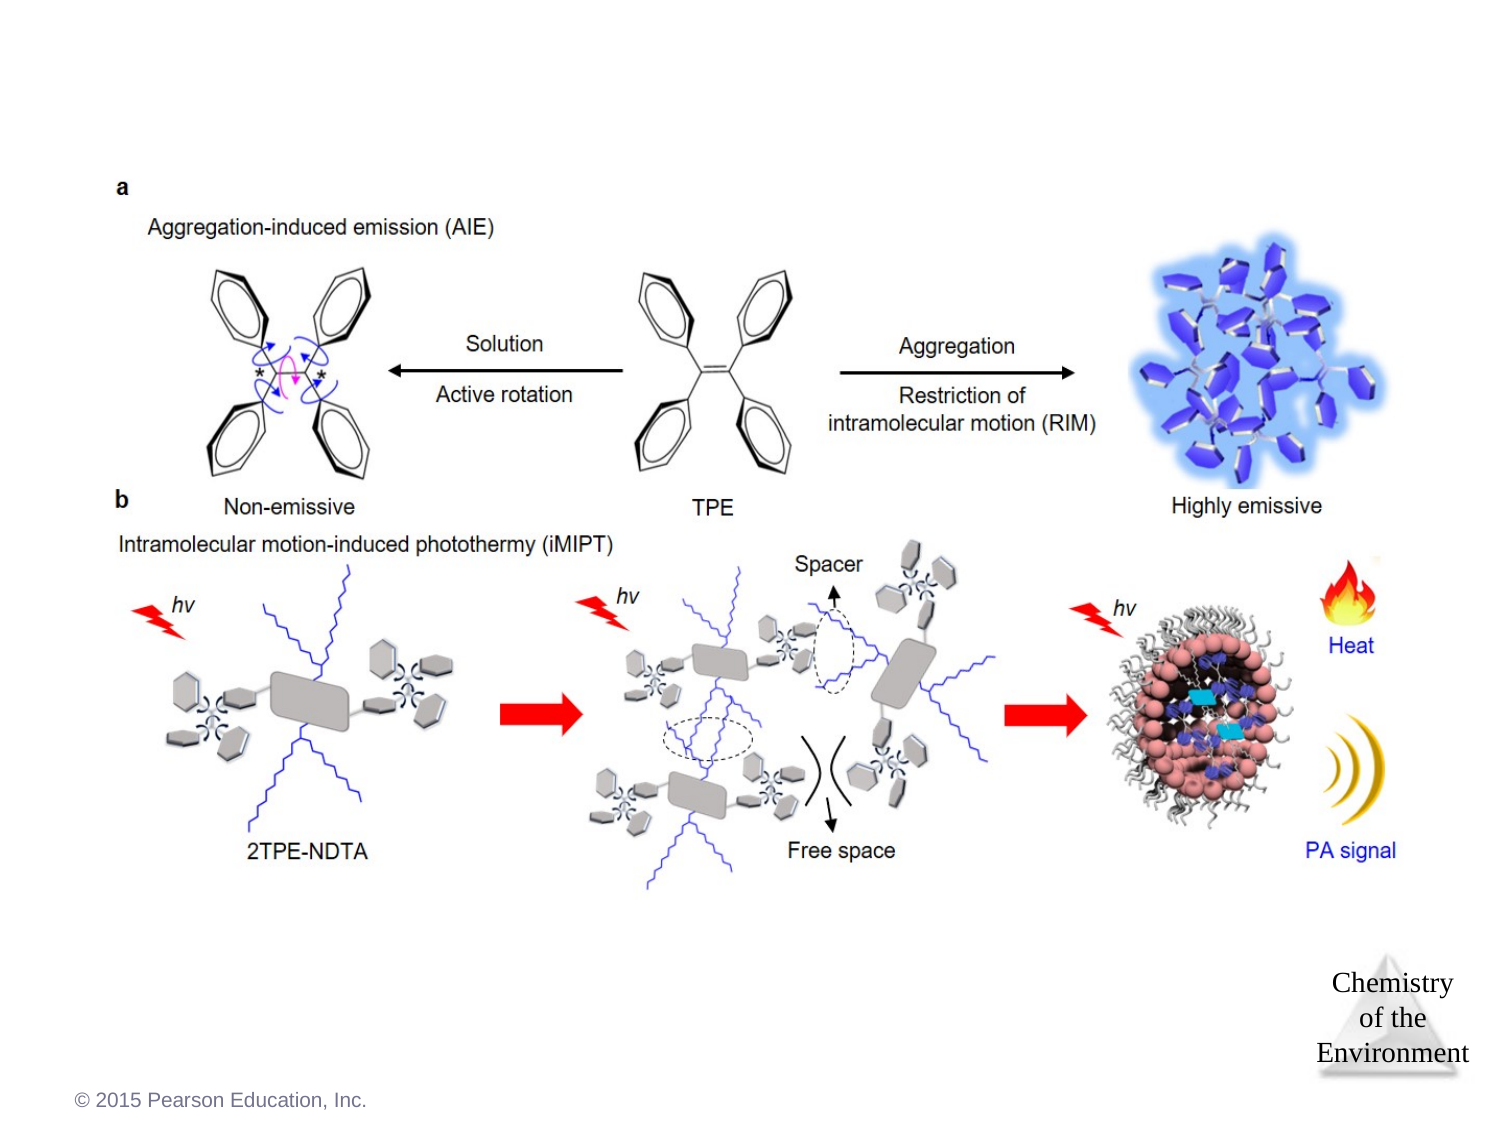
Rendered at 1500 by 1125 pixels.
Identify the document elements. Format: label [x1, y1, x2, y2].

picture [99, 162, 1500, 1125]
